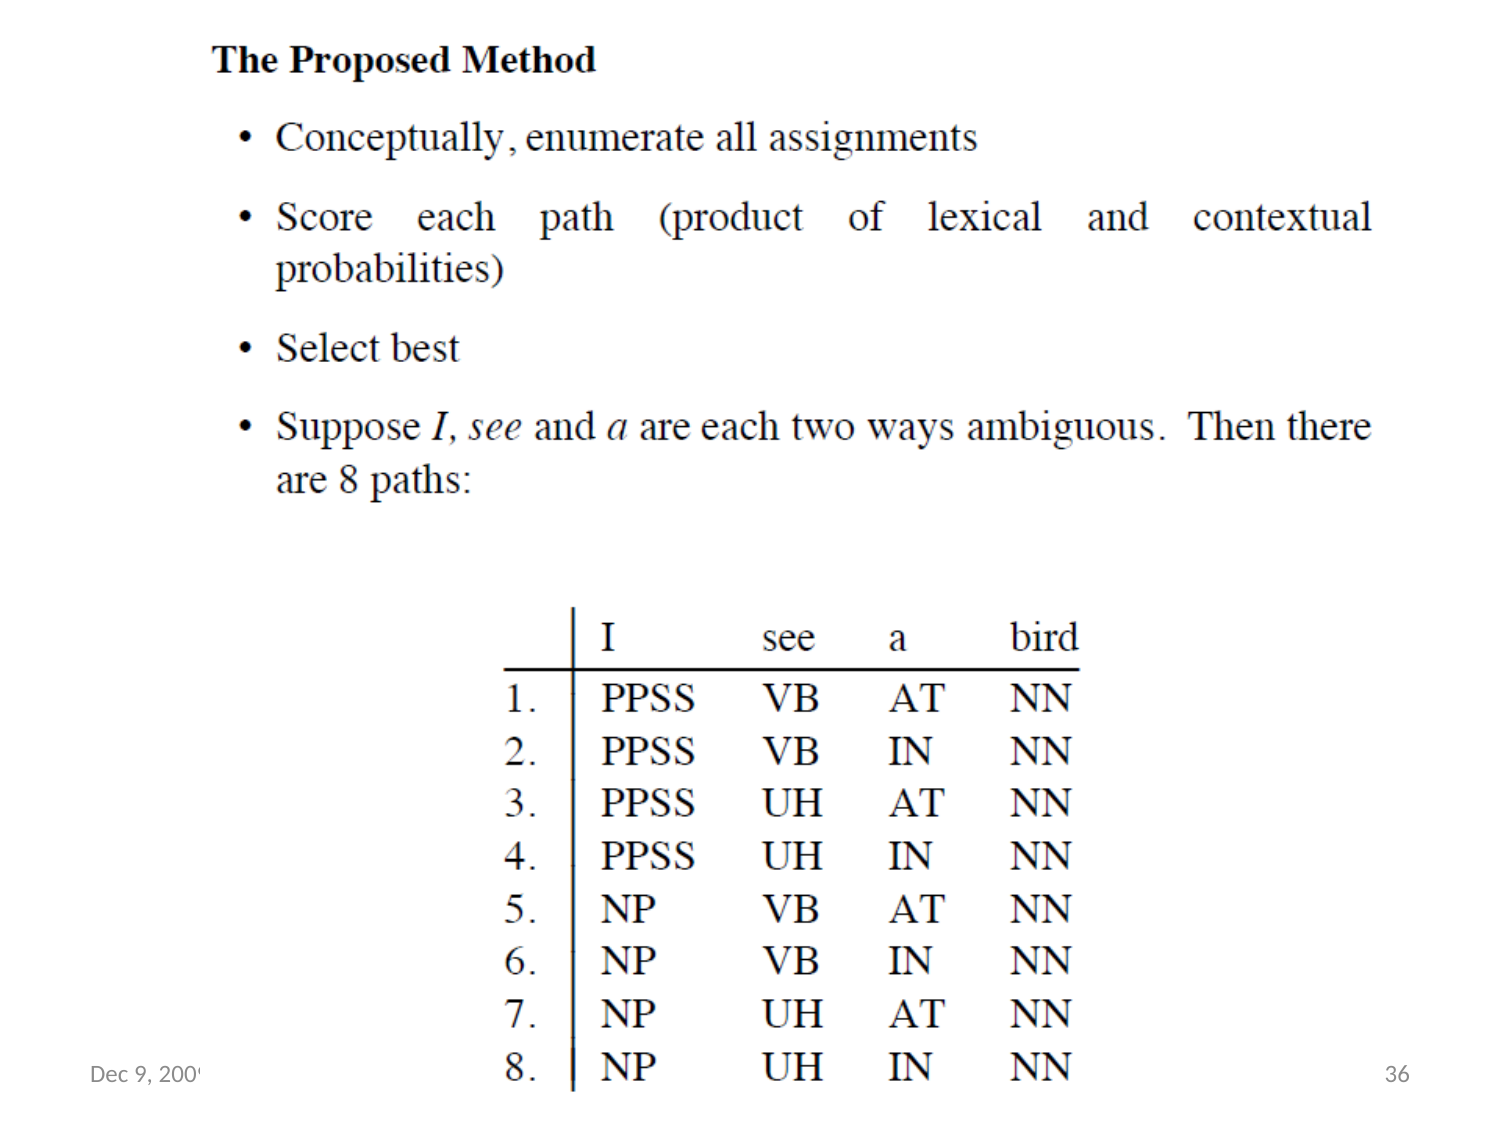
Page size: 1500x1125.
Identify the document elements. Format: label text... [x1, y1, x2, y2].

picture [199, 27, 1376, 1103]
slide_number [75, 1042, 194, 1103]
slide_number 36 [1378, 1042, 1425, 1103]
